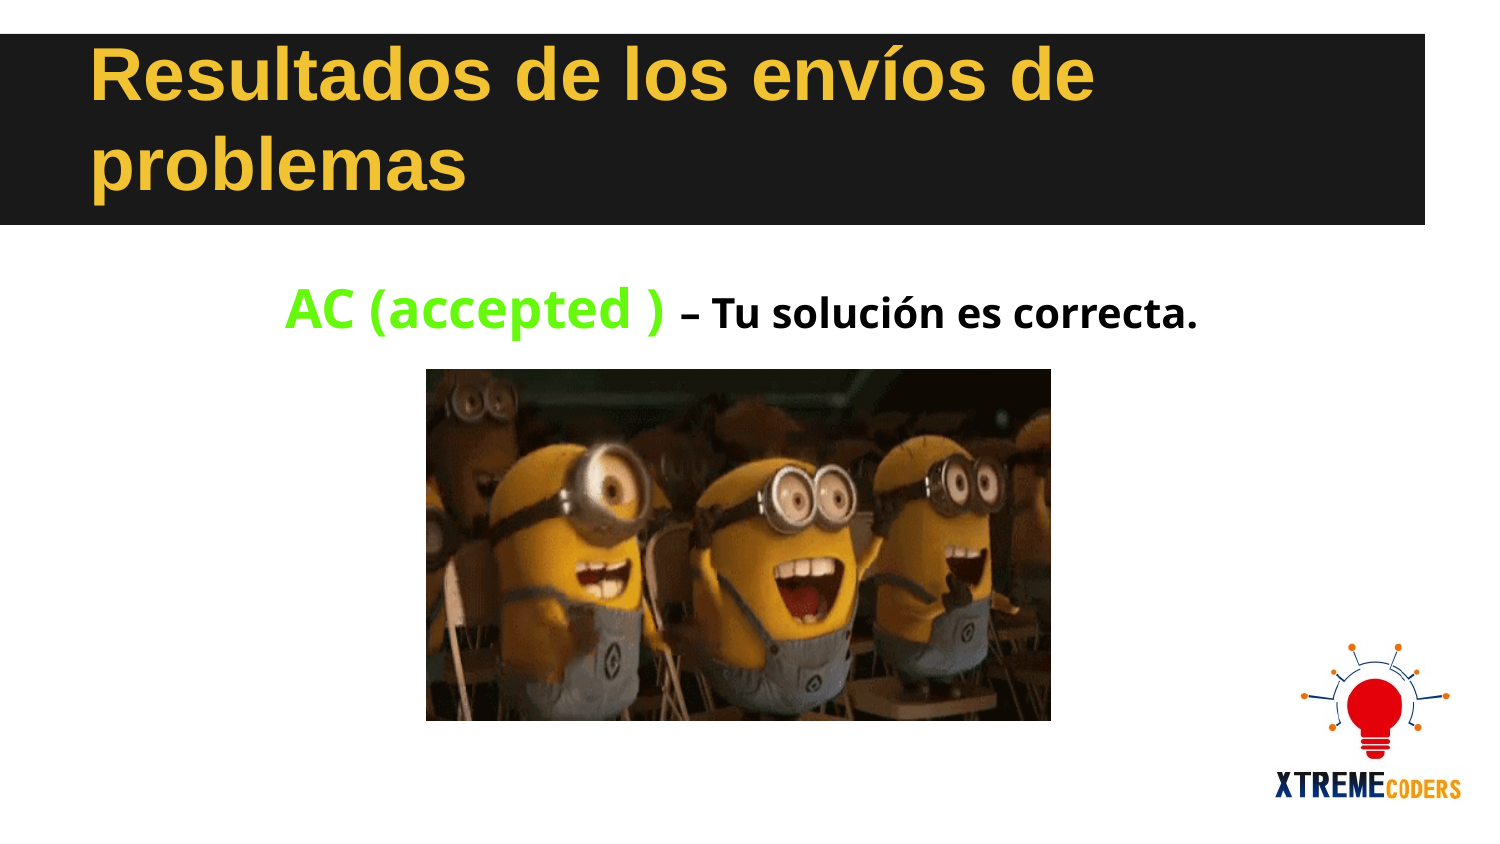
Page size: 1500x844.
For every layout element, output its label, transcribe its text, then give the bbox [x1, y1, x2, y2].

picture [1275, 640, 1465, 804]
text_box Resultados de los envíos de problemas [75, 33, 1425, 221]
text_box AC (accepted ) – Tu solución es correcta. [59, 259, 1425, 808]
picture [426, 368, 1052, 721]
